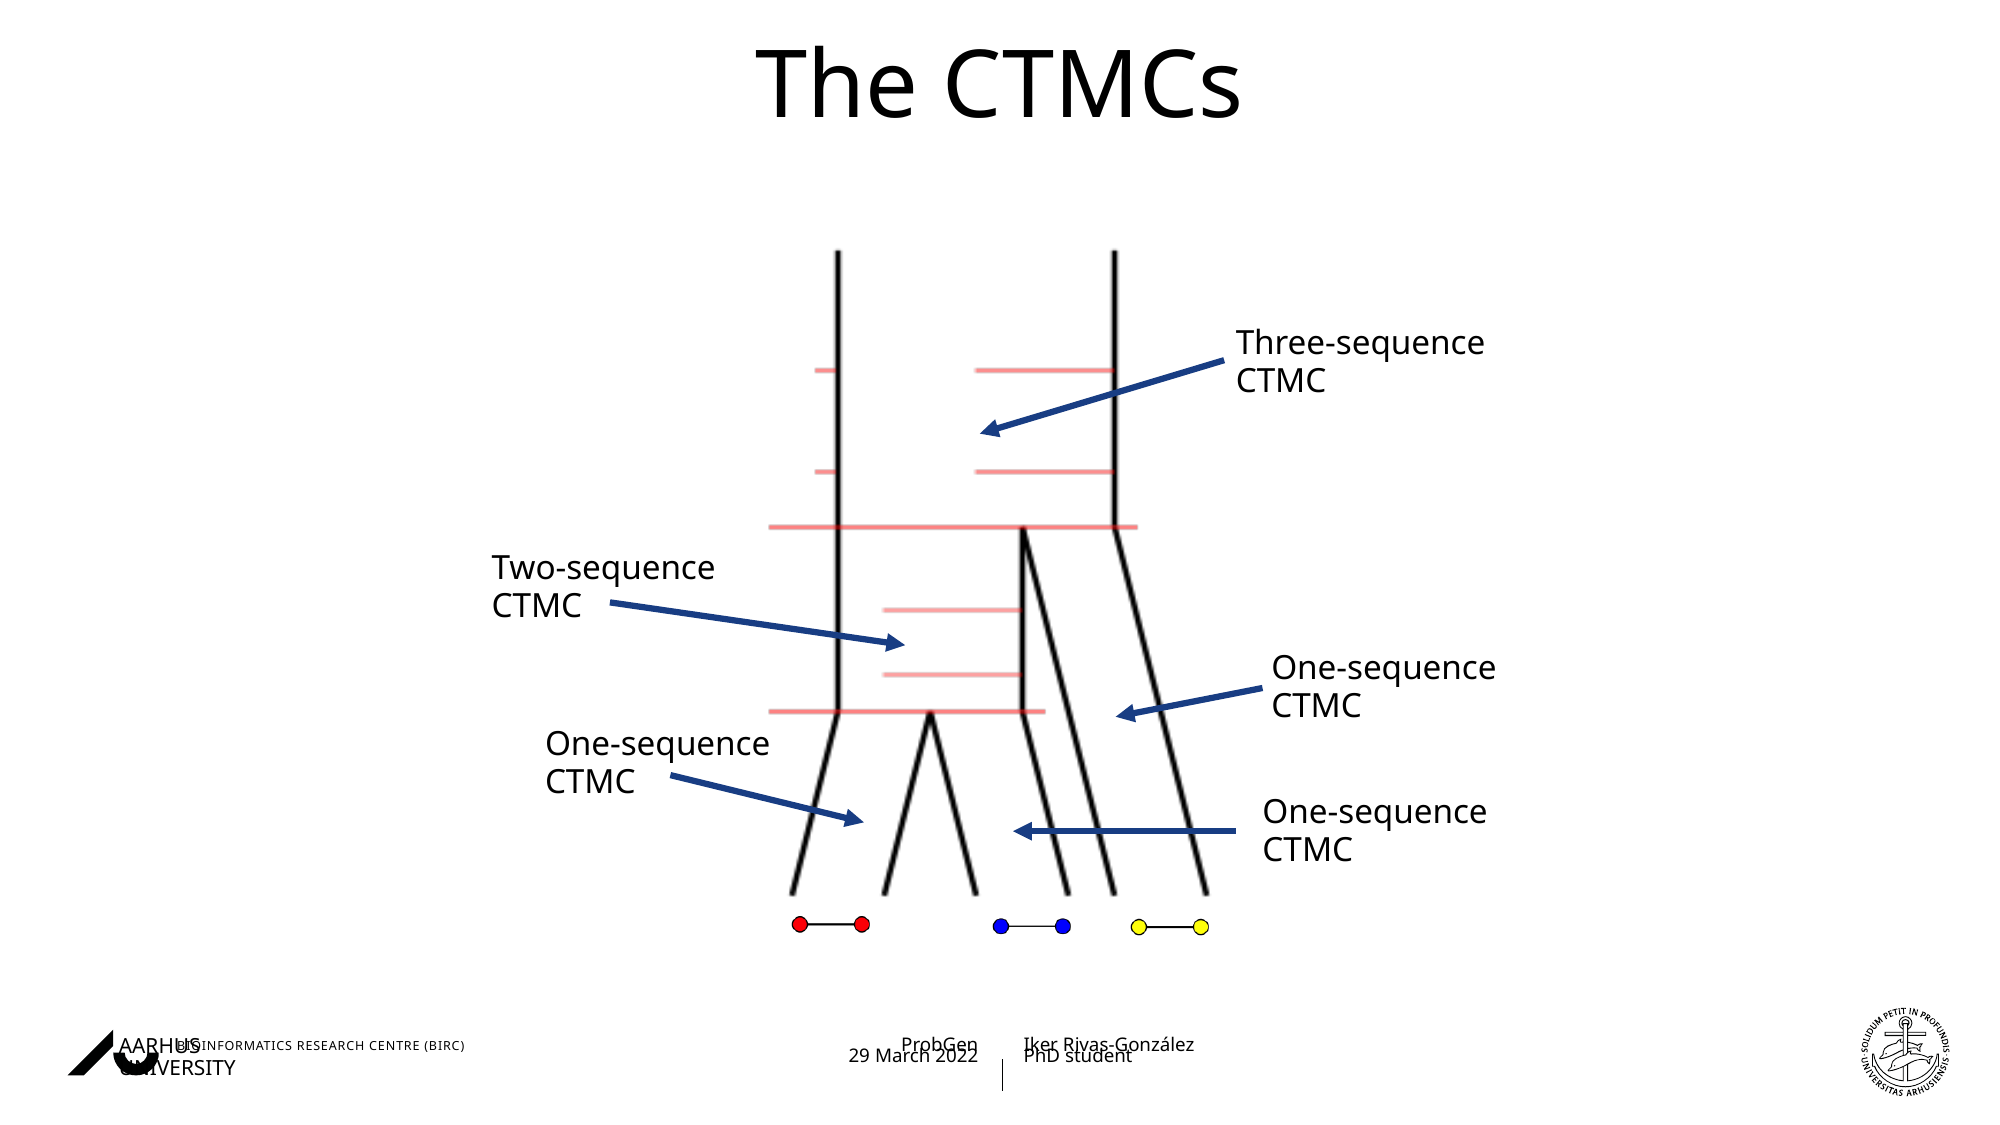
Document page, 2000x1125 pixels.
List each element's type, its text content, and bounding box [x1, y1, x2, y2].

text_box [1115, 687, 1263, 717]
text_box One-sequence CTMC [1465, 649, 1532, 726]
text_box Two-sequence CTMC [491, 548, 533, 625]
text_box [609, 602, 906, 646]
title The CTMCs [51, 37, 1948, 162]
text_box Three-sequence CTMC [1465, 324, 1496, 401]
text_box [670, 774, 865, 823]
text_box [979, 359, 1225, 434]
picture [538, 113, 1461, 1036]
text_box One-sequence CTMC [1465, 792, 1530, 869]
